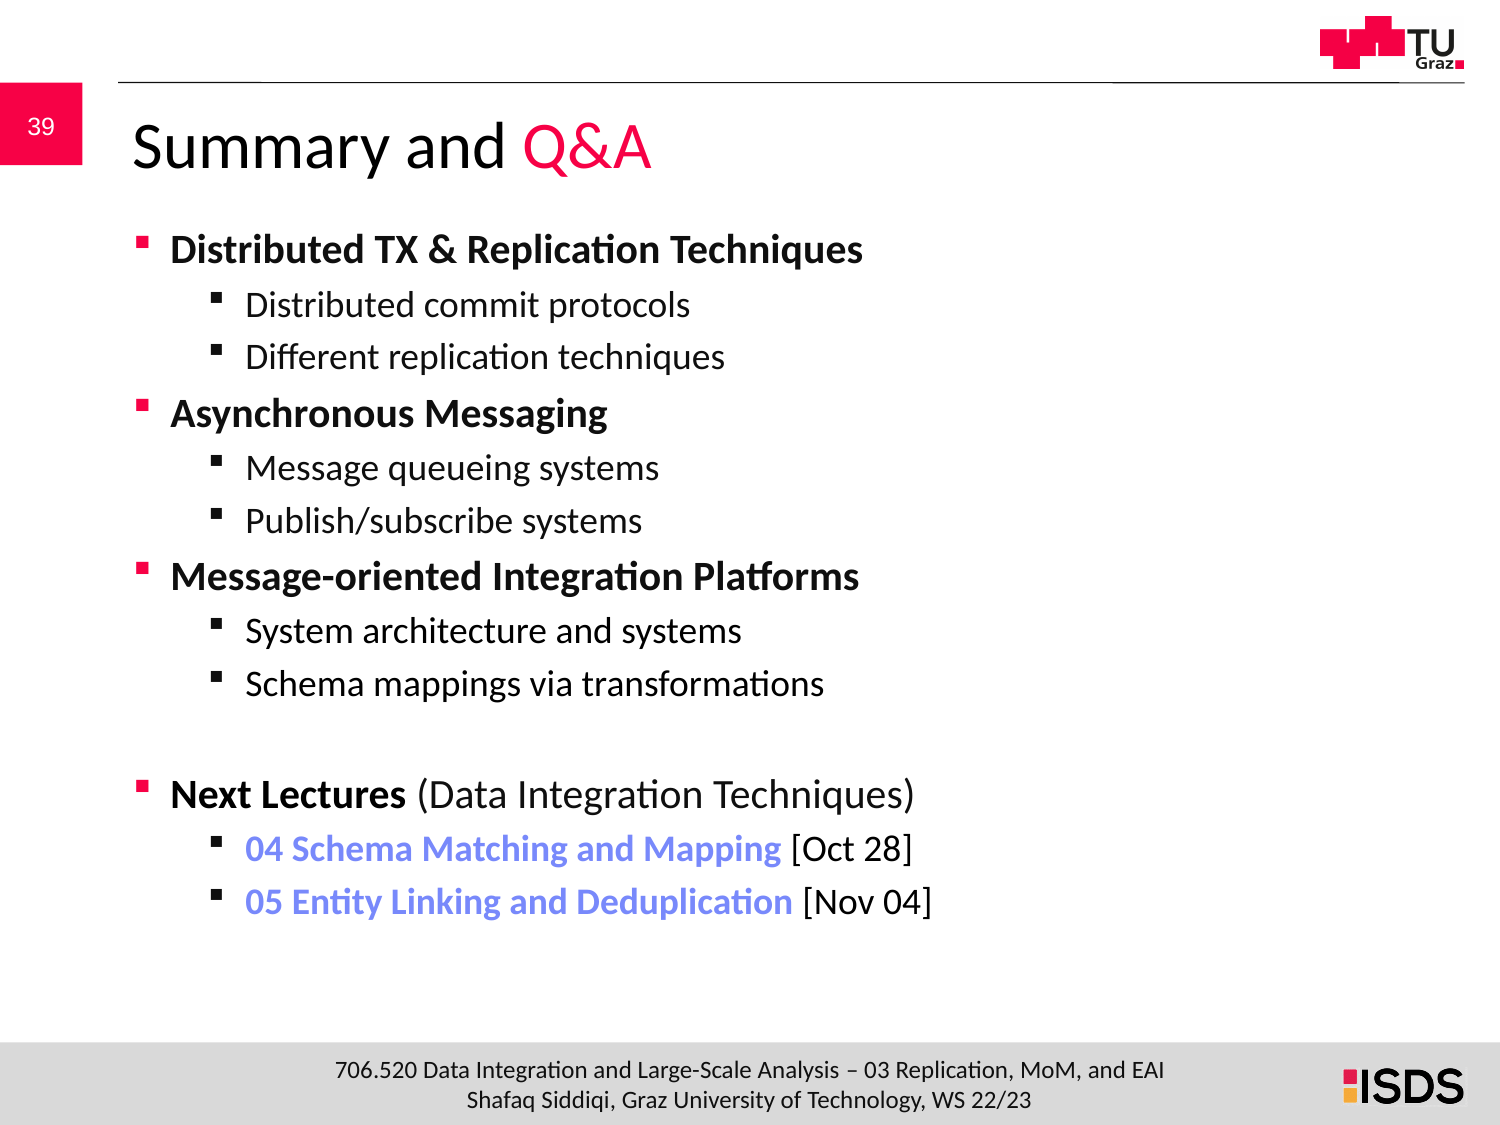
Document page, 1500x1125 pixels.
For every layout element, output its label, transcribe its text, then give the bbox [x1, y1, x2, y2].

picture [1339, 1065, 1468, 1107]
list Distributed TX & Replication Techniques Distributed commit protocols Different replication techniques Asynchronous Messaging Message queueing systems Publish/subscribe systems Message-oriented Integration Platforms System architecture and systems Schema mappings via transformations Next Lectures (Data Integration Techniques) 04 Schema Matching and Mapping [Oct 28] 05 Entity Linking and Deduplication [Nov 04] [118, 214, 1469, 1032]
title Summary and Q&A [118, 94, 1463, 214]
picture [1320, 16, 1464, 69]
